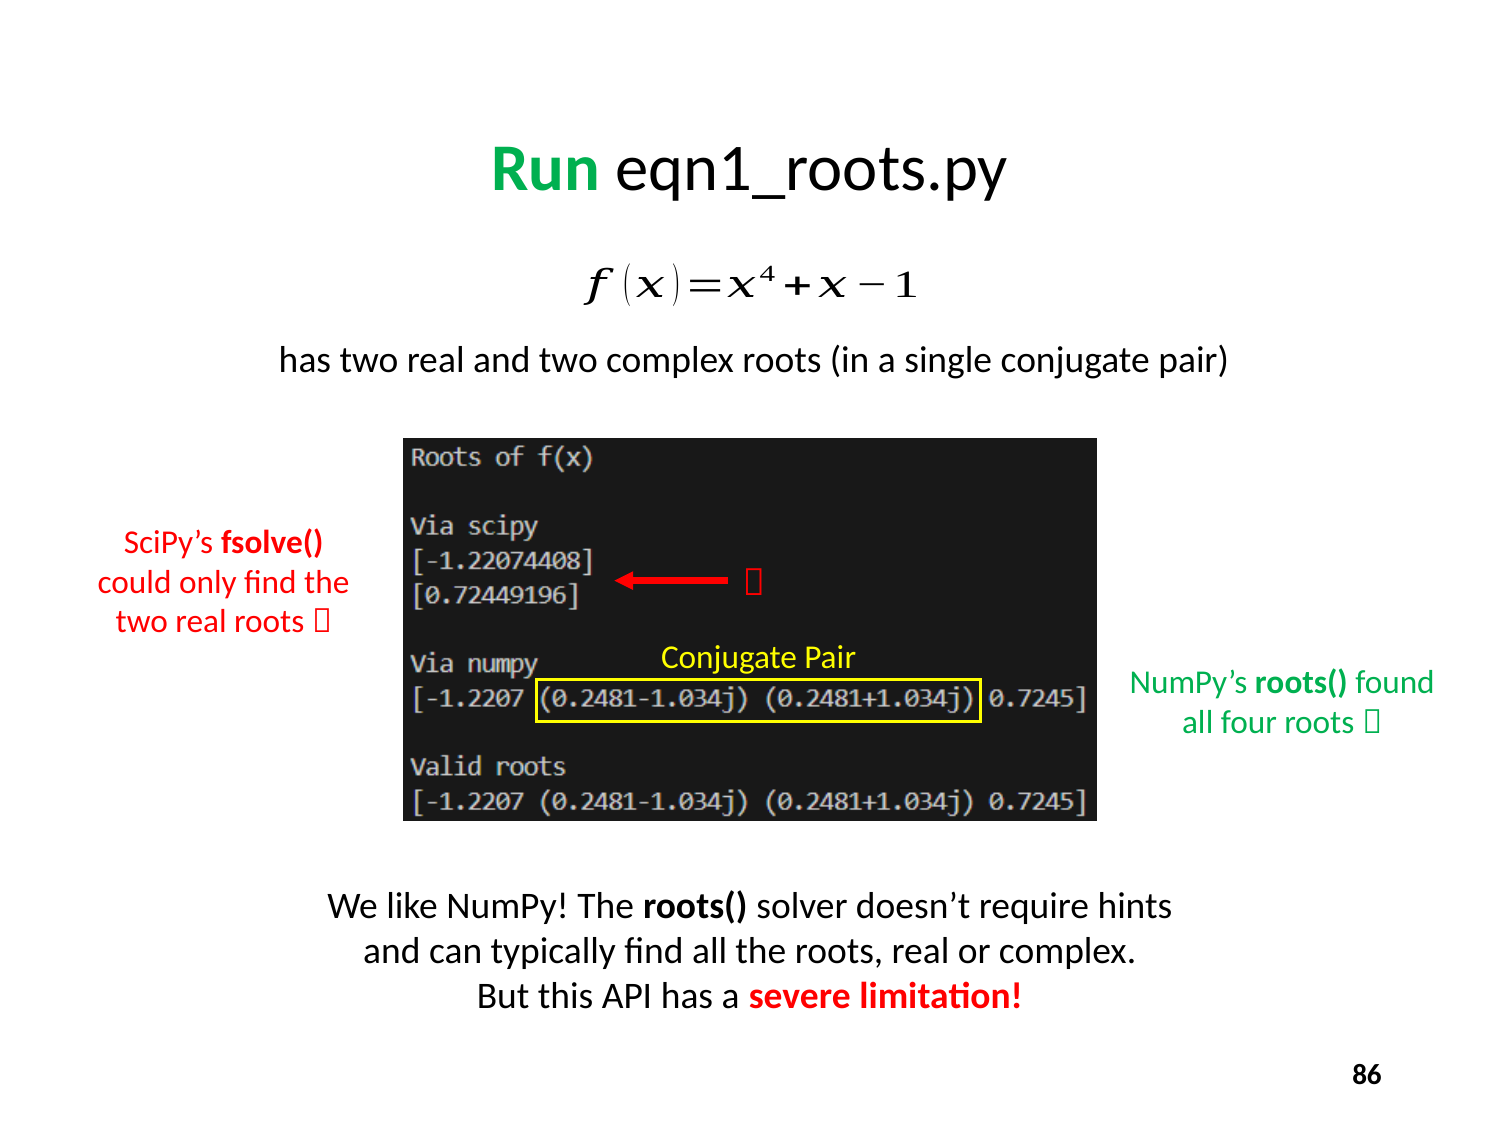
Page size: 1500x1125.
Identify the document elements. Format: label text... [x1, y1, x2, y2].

slide_number 86 [1059, 1042, 1397, 1103]
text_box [614, 550, 791, 611]
text_box SciPy’s fsolve() could only find the two real roots  [69, 512, 379, 647]
text_box NumPy’s roots() found all four roots  [1113, 652, 1451, 748]
text_box We like NumPy! The roots() solver doesn’t require hints and can typically find all the roots, real or complex. But this API has a severe limitation! [291, 873, 1209, 1024]
picture [403, 438, 1097, 821]
title Run eqn1_roots.py [103, 59, 1397, 278]
